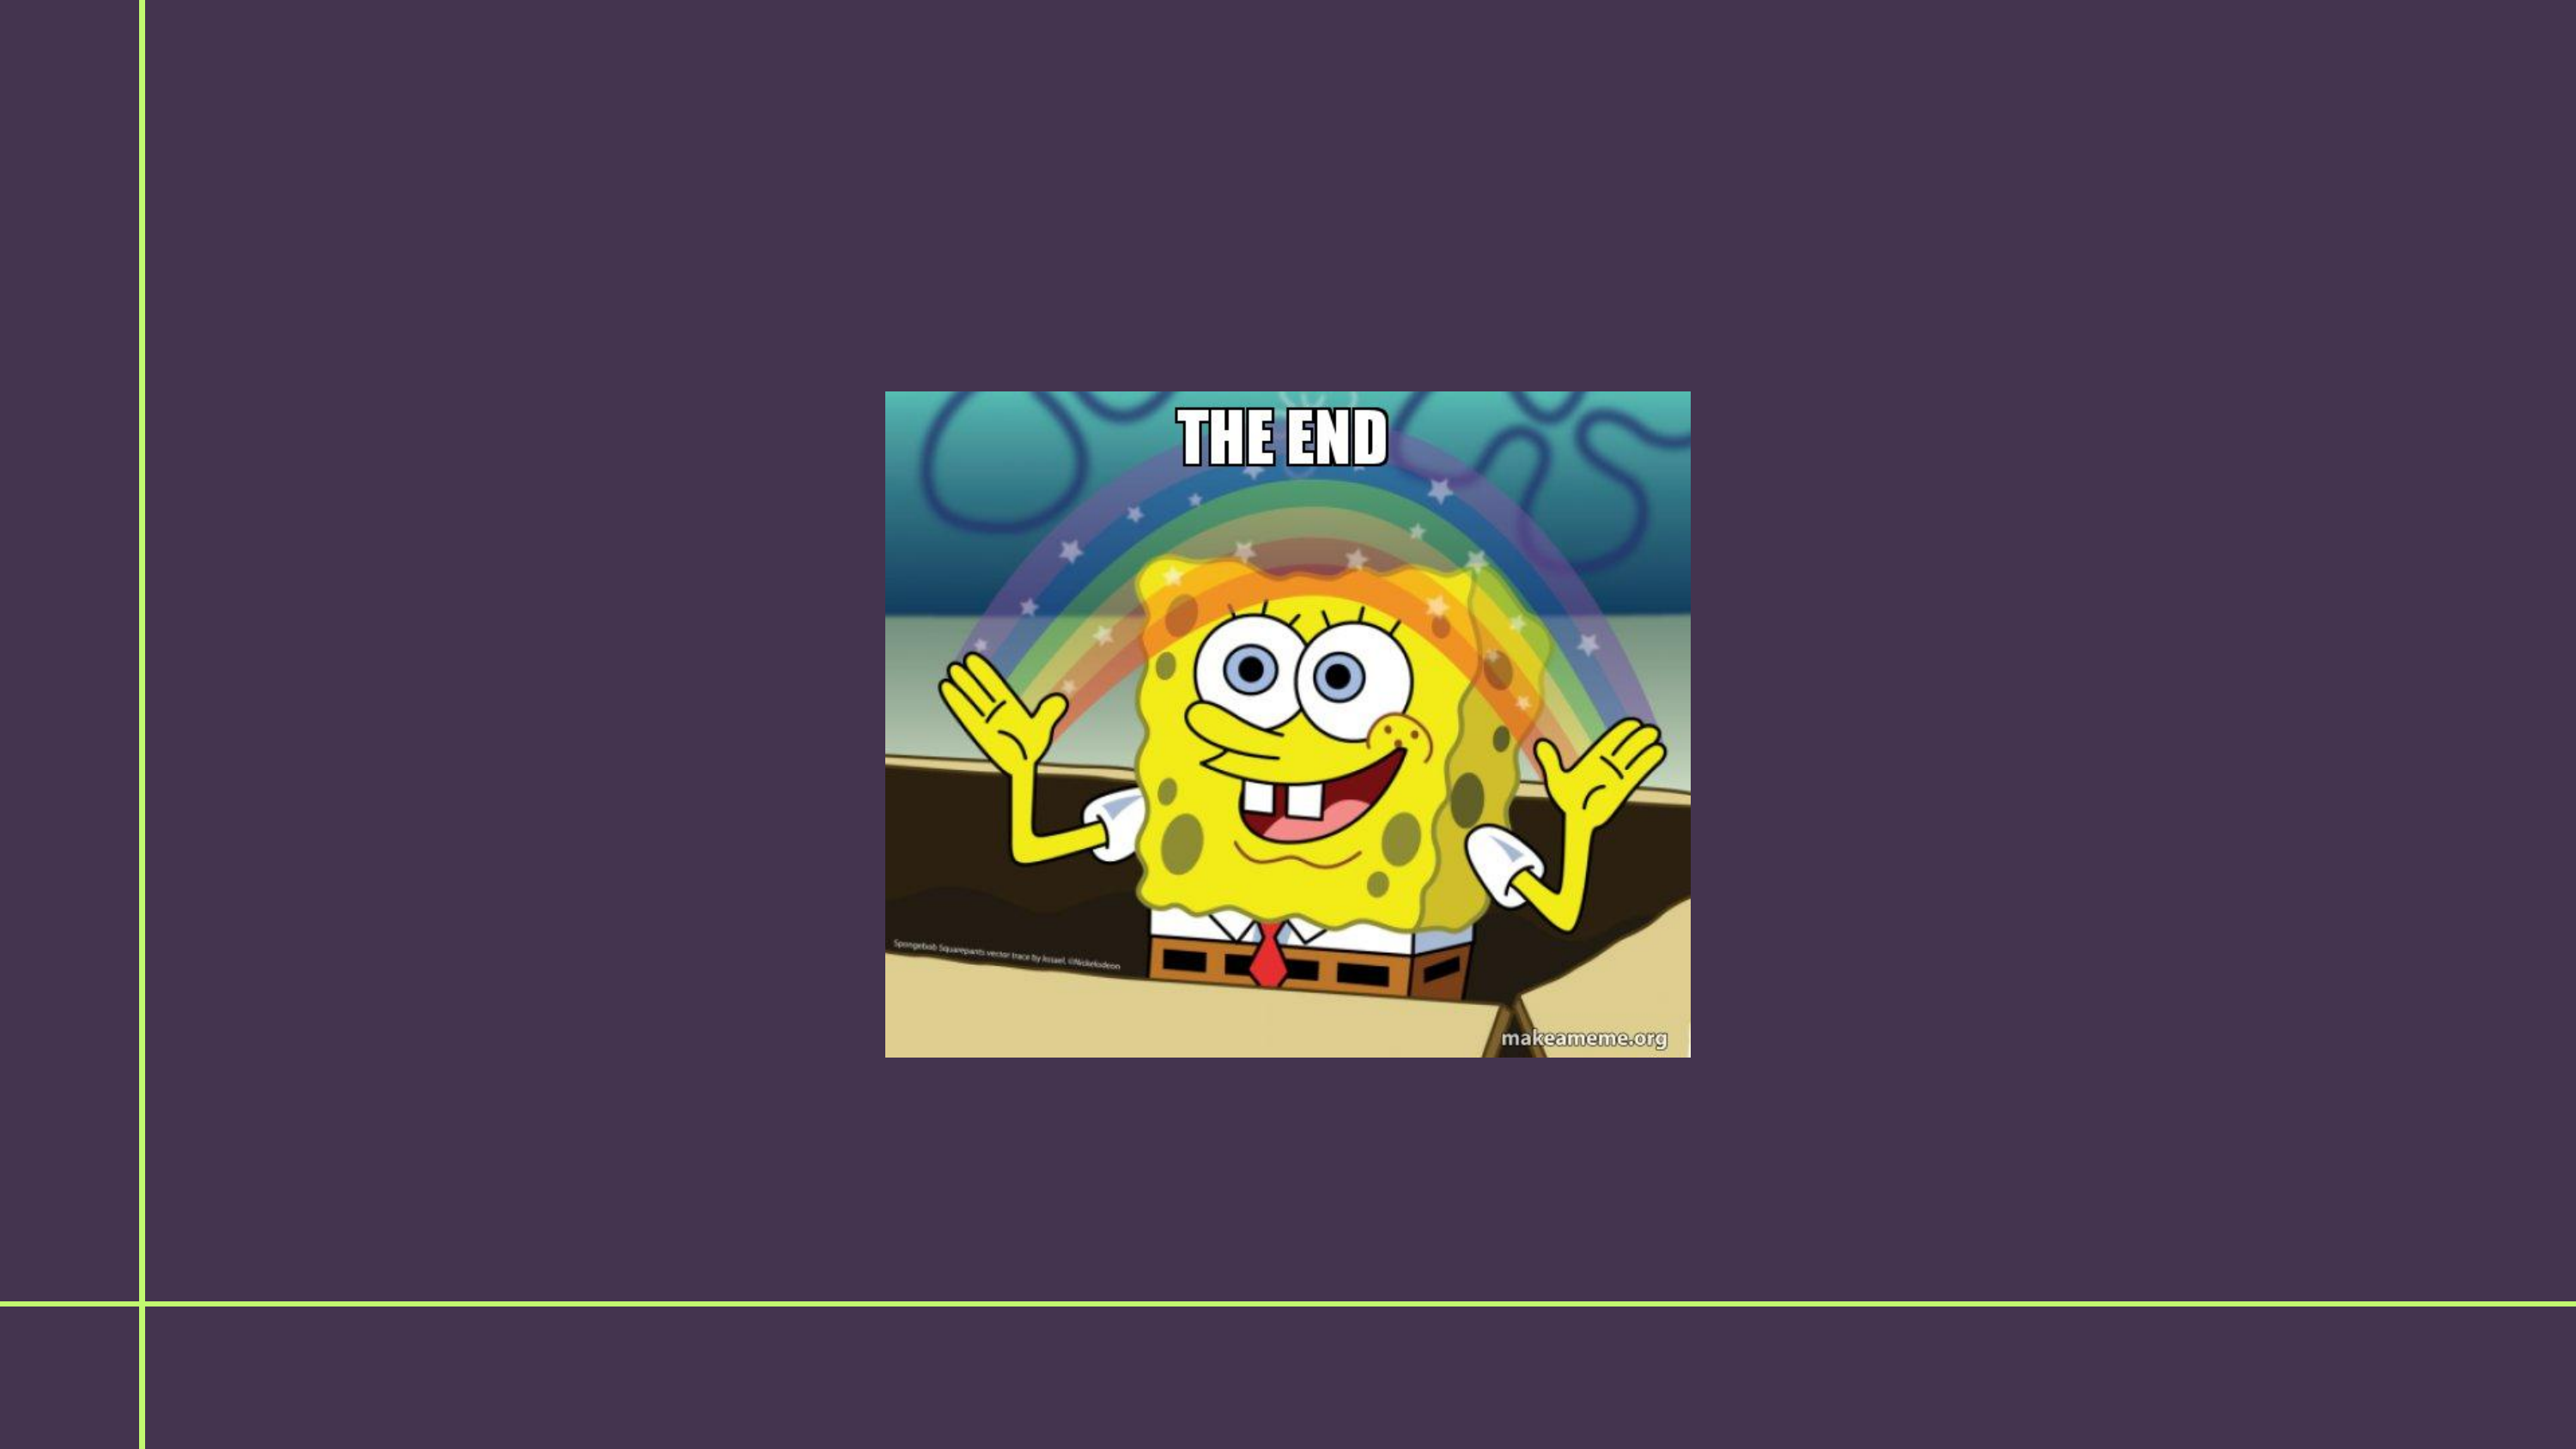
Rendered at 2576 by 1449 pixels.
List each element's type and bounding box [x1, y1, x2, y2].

picture [885, 391, 1691, 1058]
